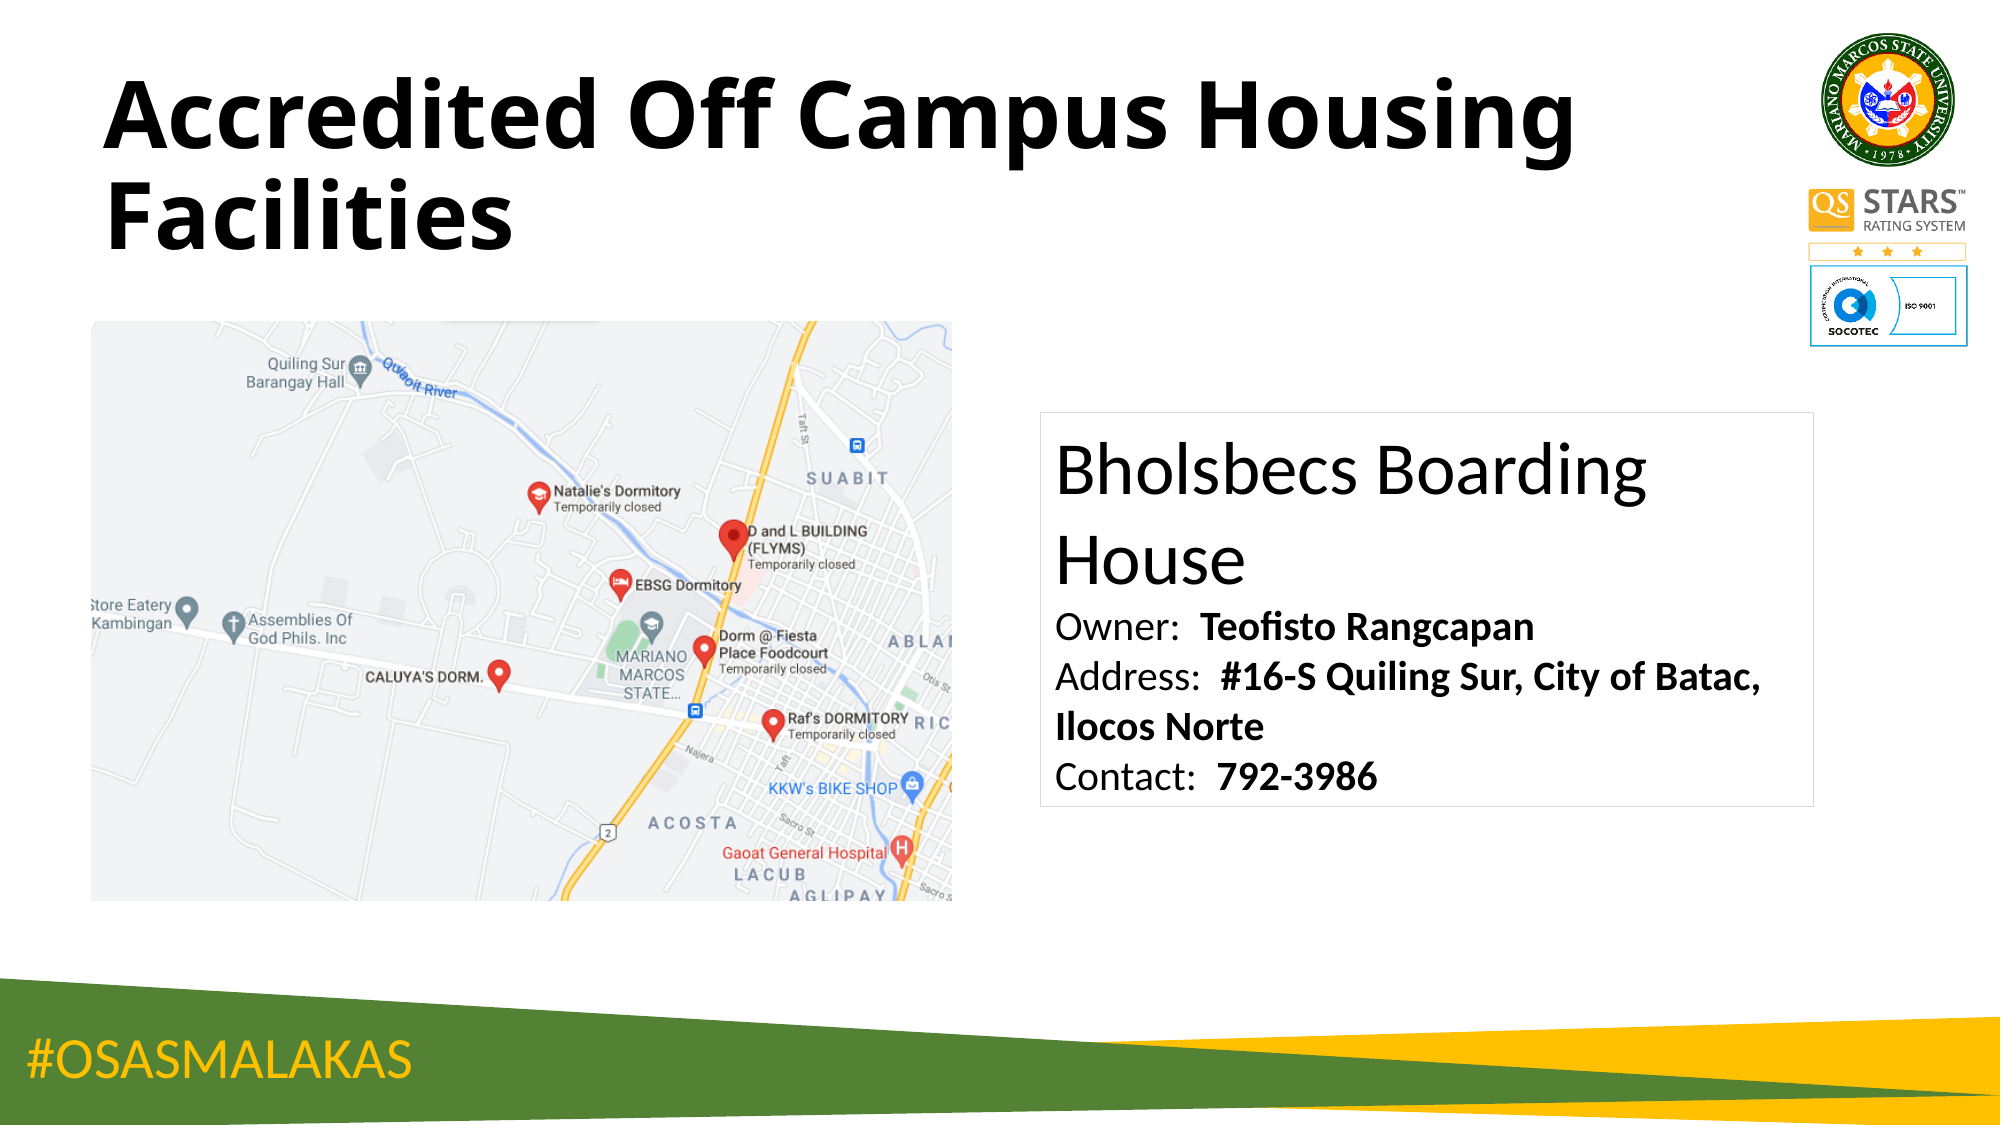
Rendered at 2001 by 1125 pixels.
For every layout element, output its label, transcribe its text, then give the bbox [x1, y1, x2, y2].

picture [1818, 30, 1958, 170]
picture [1803, 171, 1984, 353]
text_box Bholsbecs Boarding House Owner: Teofisto Rangcapan Address: #16-S Quiling Sur, City of Batac, Ilocos Norte Contact: 792-3986 [1040, 411, 1814, 807]
title Accredited Off Campus Housing Facilities [88, 59, 1814, 278]
picture [91, 321, 952, 901]
